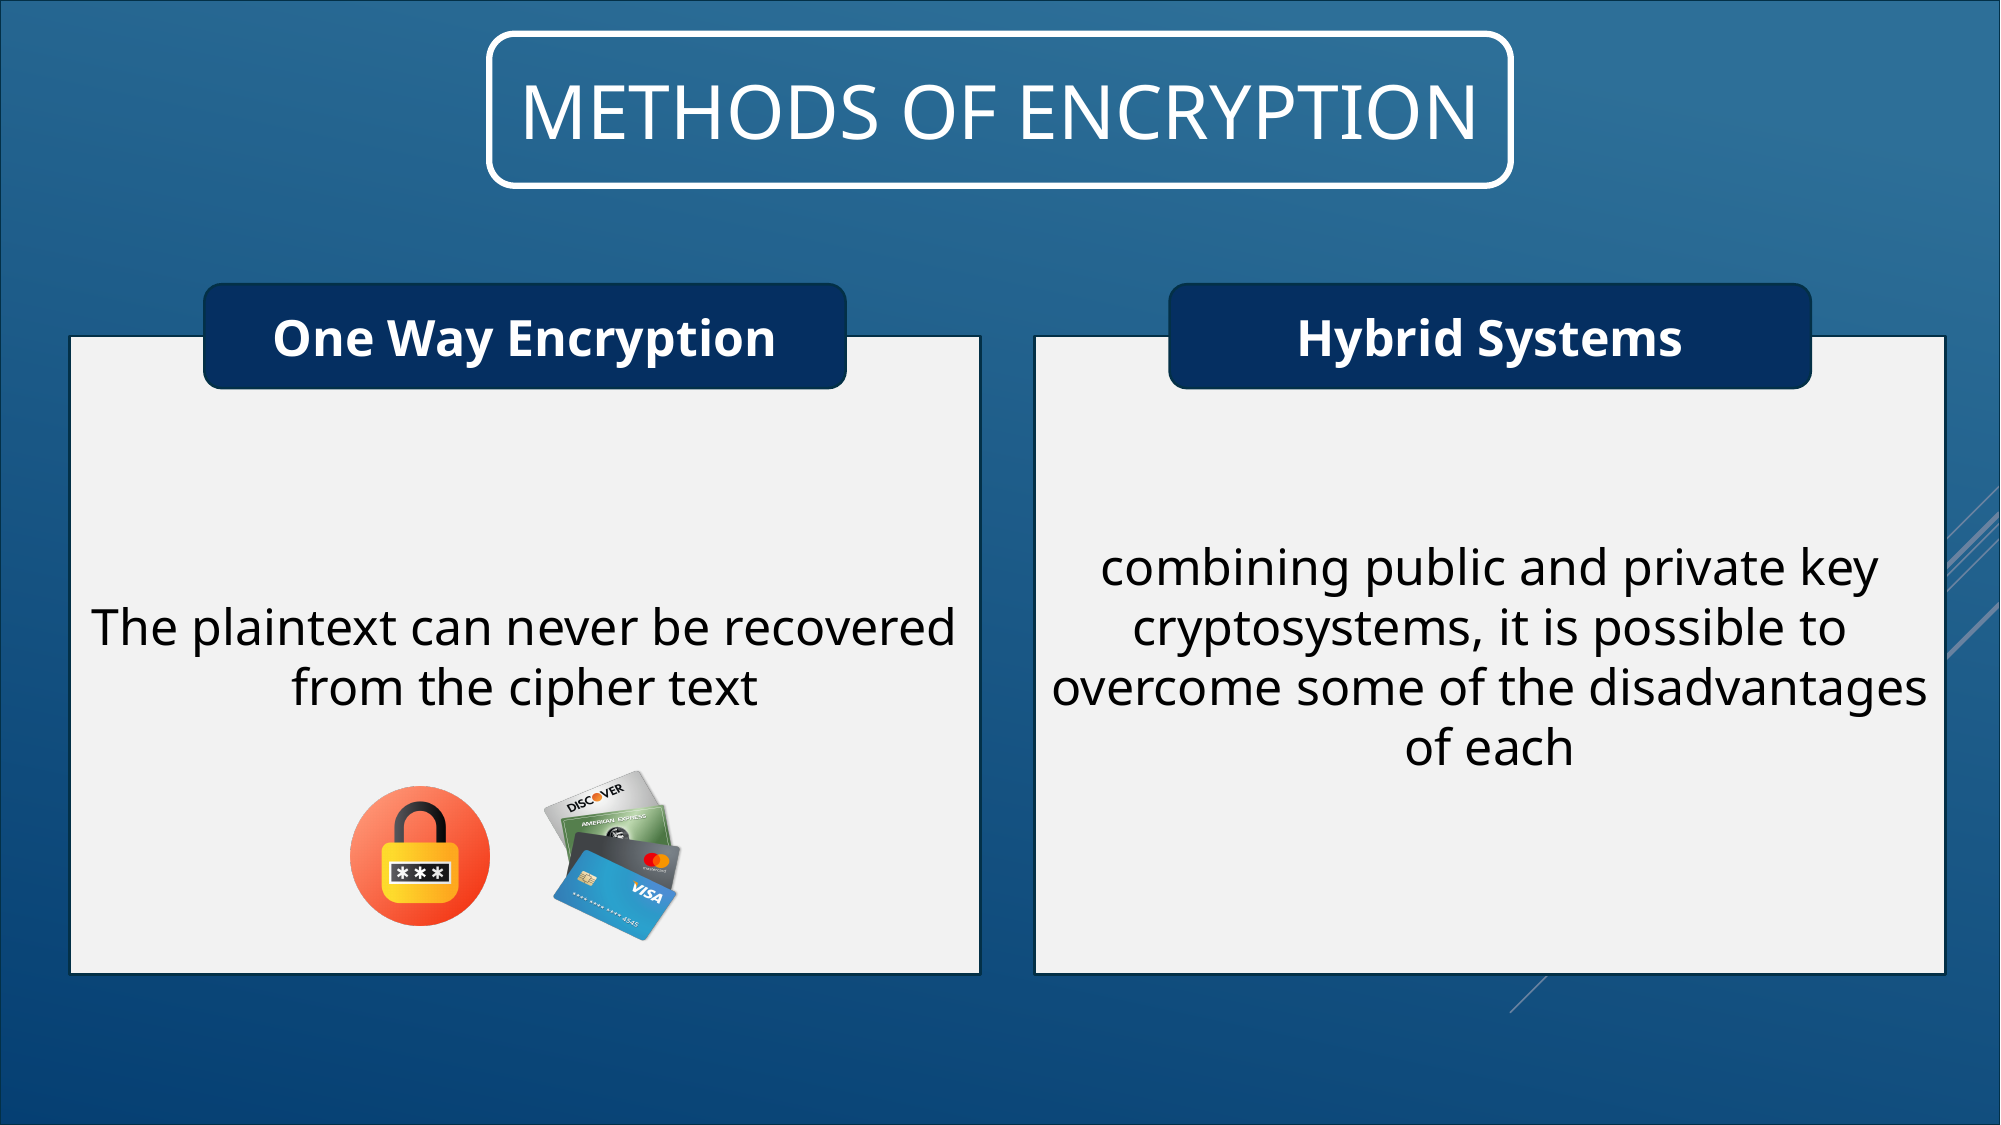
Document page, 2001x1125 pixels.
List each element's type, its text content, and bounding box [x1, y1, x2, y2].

text_box One Way Encryption [203, 282, 847, 390]
text_box Hybrid Systems [1168, 282, 1813, 390]
picture [543, 769, 683, 942]
text_box The plaintext can never be recovered from the cipher text [68, 335, 982, 976]
text_box [0, 0, 2000, 1125]
text_box METHODS OF ENCRYPTION [487, 32, 1513, 188]
text_box combining public and private key cryptosystems, it is possible to overcome some of the disadvantages of each [1033, 335, 1947, 976]
picture [349, 785, 490, 926]
